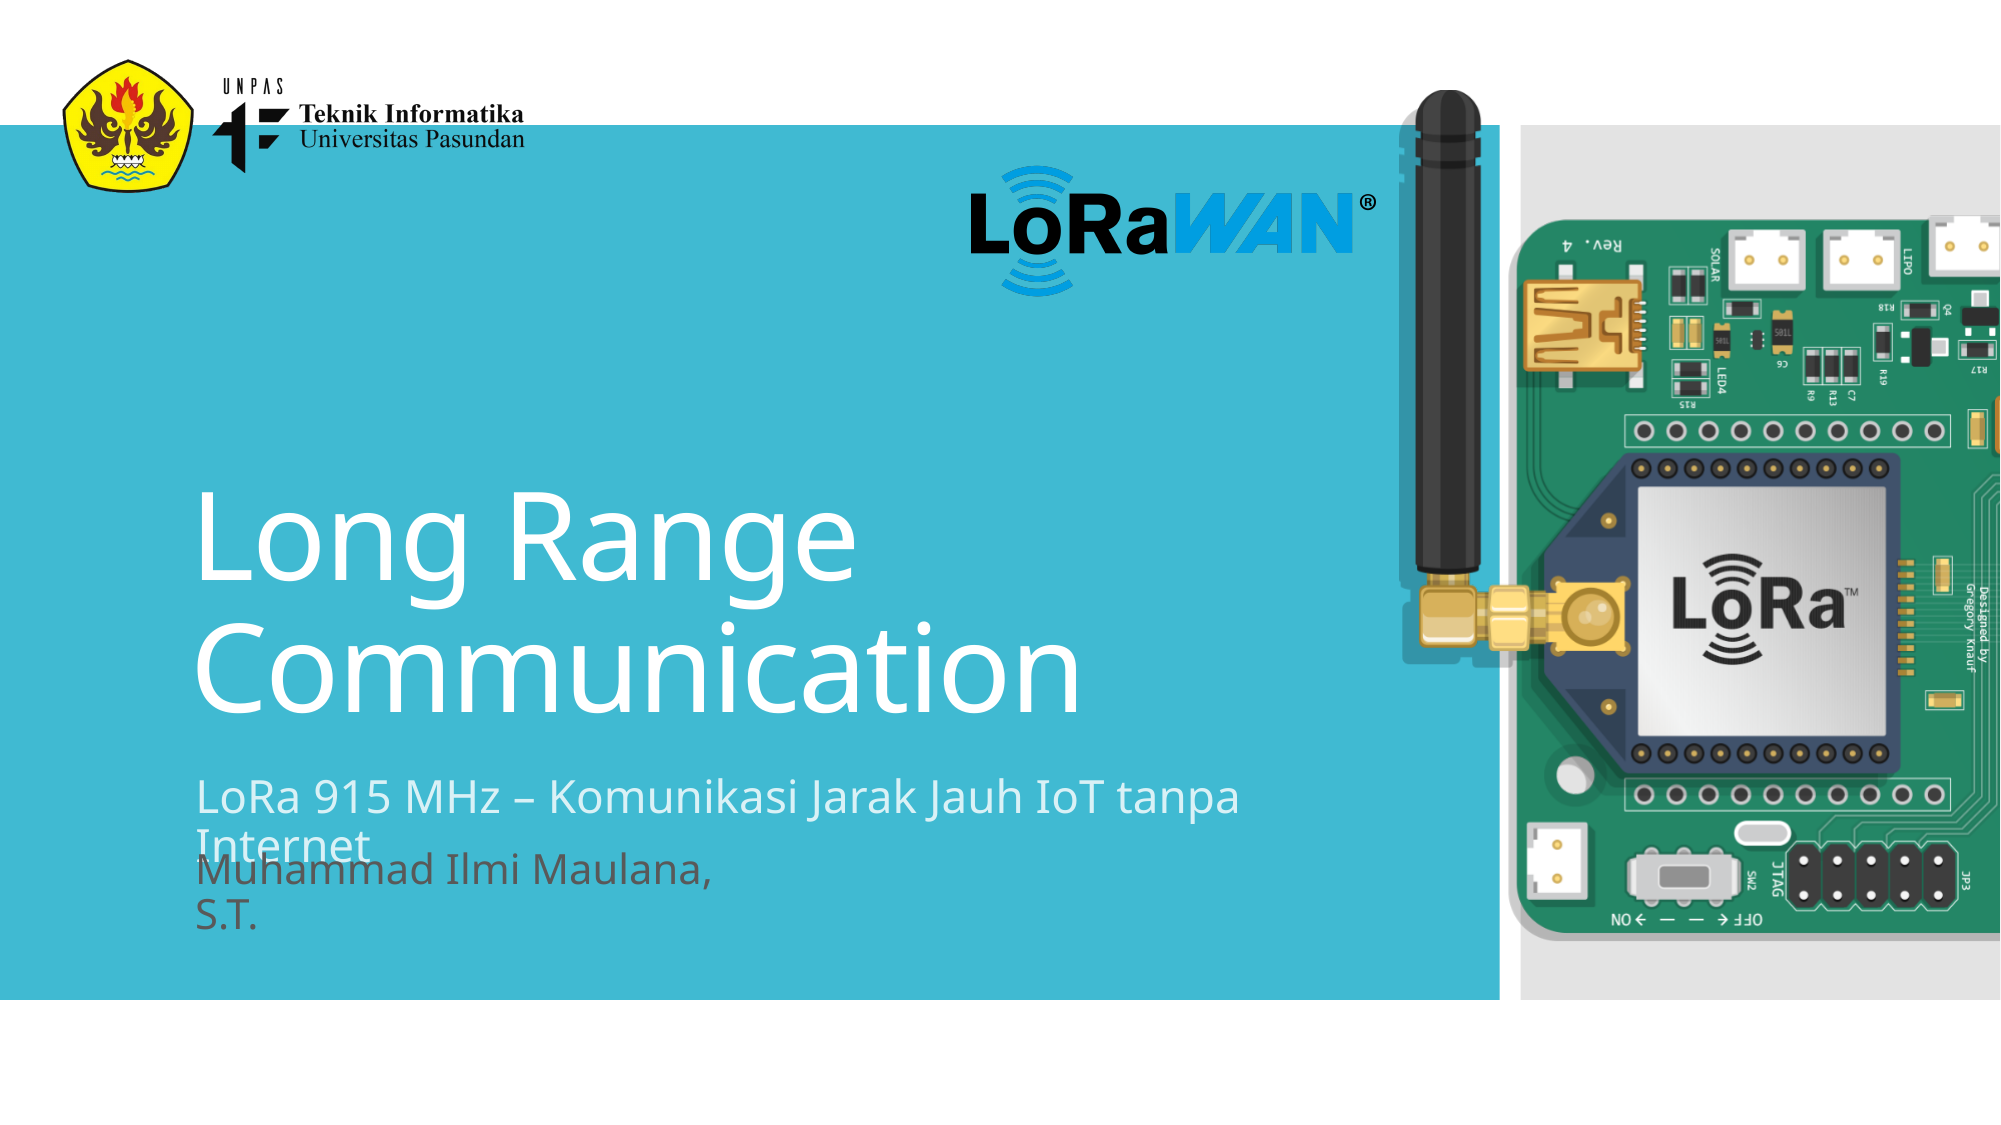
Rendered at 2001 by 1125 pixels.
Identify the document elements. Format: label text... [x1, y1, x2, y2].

title Long Range Communication [175, 213, 1376, 747]
picture [1398, 89, 2000, 942]
picture [971, 165, 1376, 297]
subtitle LoRa 915 MHz – Komunikasi Jarak Jauh IoT tanpa Internet [180, 766, 1381, 842]
text_box Muhammad Ilmi Maulana, S.T. [180, 841, 739, 918]
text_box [55, 43, 526, 209]
